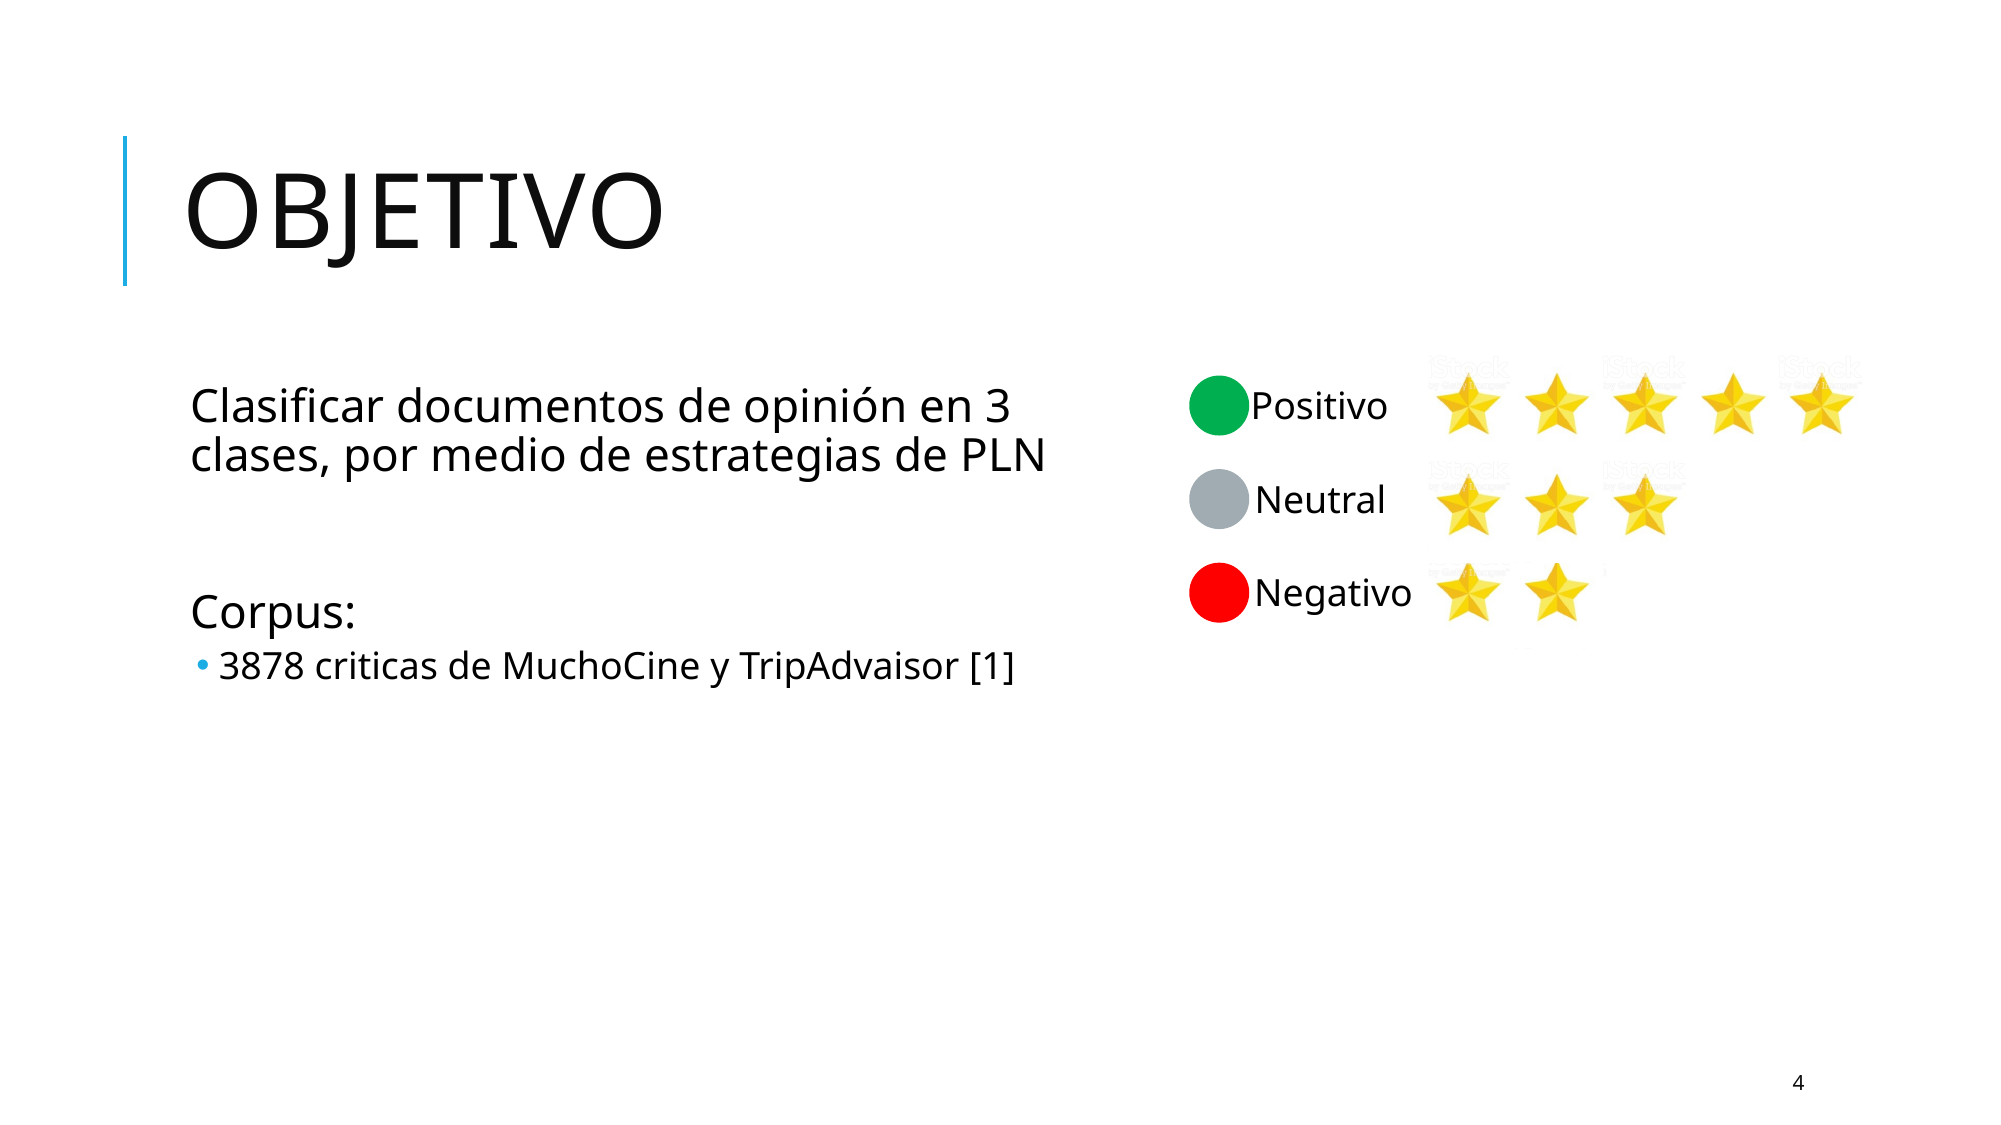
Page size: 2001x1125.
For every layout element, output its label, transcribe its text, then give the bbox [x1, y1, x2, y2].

list Clasificar documentos de opinión en 3 clases, por medio de estrategias de PLN Corpus: 3878 criticas de MuchoCine y TripAdvaisor [1] [168, 375, 1061, 1035]
text_box [1187, 374, 1235, 437]
text_box Neutral [1239, 468, 1402, 529]
text_box [1187, 561, 1239, 624]
text_box Negativo [1239, 562, 1421, 622]
text_box Positivo [1235, 374, 1404, 435]
title Objetivo [168, 96, 1763, 342]
text_box [1187, 467, 1239, 531]
picture [1428, 349, 1865, 649]
slide_number 4 [1777, 1061, 1938, 1107]
